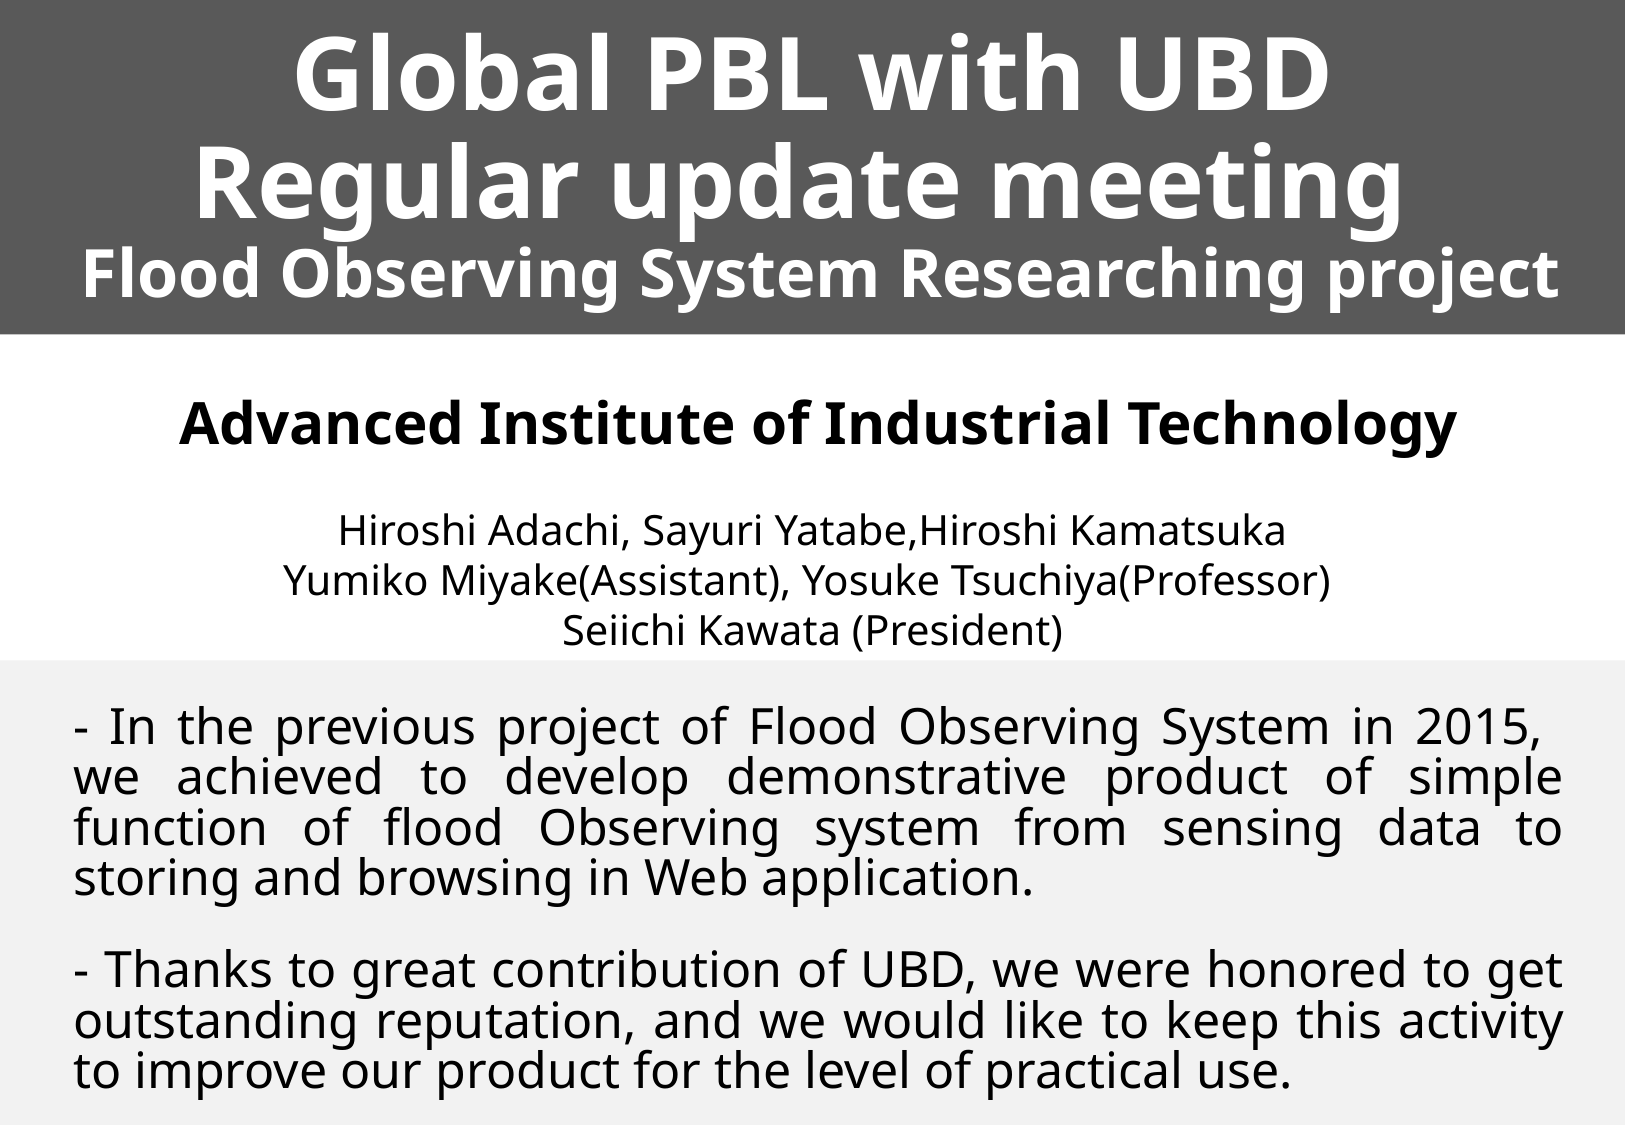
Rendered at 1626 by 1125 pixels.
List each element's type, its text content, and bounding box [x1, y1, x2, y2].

text_box [0, 662, 1625, 1125]
title Global PBL with UBD Regular update meeting Flood Observing System Researching project [0, 0, 1625, 335]
subtitle - In the previous project of Flood Observing System in 2015, we achieved to develop demonstrative product of simple function of flood Observing system from sensing data to storing and browsing in Web application. - Thanks to great contribution of UBD, we were honored to get outstanding reputation, and we would like to keep this activity to improve our product for the level of practical use. [58, 696, 1580, 1118]
text_box Hiroshi Adachi, Sayuri Yatabe,Hiroshi Kamatsuka Yumiko Miyake(Assistant), Yosuke Tsuchiya(Professor) Seiichi Kawata (President) [0, 496, 1625, 662]
text_box Advanced Institute of Industrial Technology [164, 378, 1474, 464]
